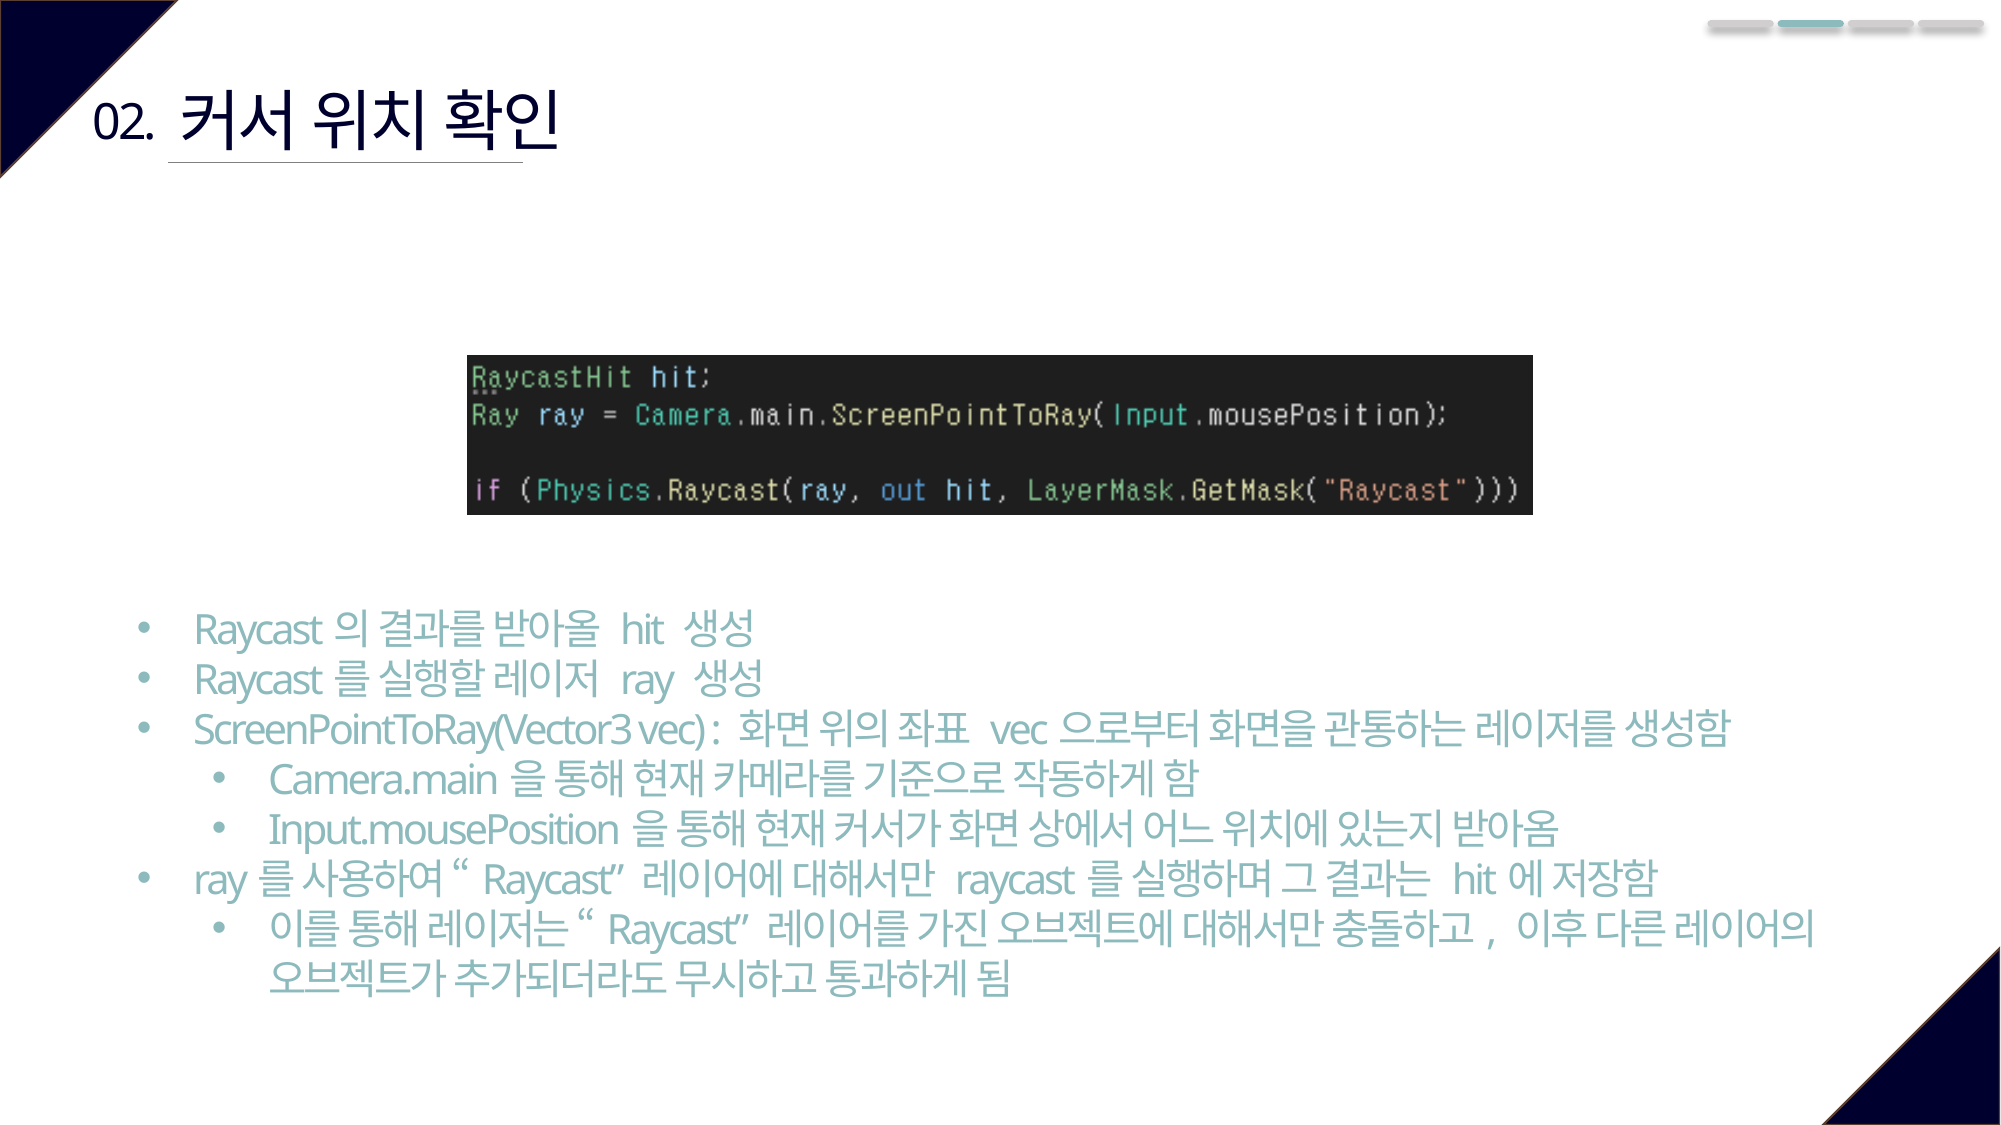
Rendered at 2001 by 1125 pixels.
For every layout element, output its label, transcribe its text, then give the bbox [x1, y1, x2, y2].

picture [467, 355, 1533, 515]
text_box Raycast의 결과를 받아올 hit 생성 Raycast를 실행할 레이저 ray 생성 ScreenPointToRay(Vector3 vec) : 화면 위의 좌표 vec으로부터 화면을 관통하는 레이저를 생성함 Camera.main을 통해 현재 카메라를 기준으로 작동하게 함 Input.mousePosition을 통해 현재 커서가 화면 상에서 어느 위치에 있는지 받아옴 ray를 사용하여 “Raycast” 레이어에 대해서만 raycast를 실행하며 그 결과는 hit에 저장함 이를 통해 레이저는 “Raycast” 레이어를 가진 오브젝트에 대해서만 충돌하고, 이후 다른 레이어의 오브젝트가 추가되더라도 무시하고 통과하게 됨 [122, 595, 1878, 1010]
text_box 커서 위치 확인 [164, 71, 579, 167]
text_box 02. [78, 81, 172, 157]
